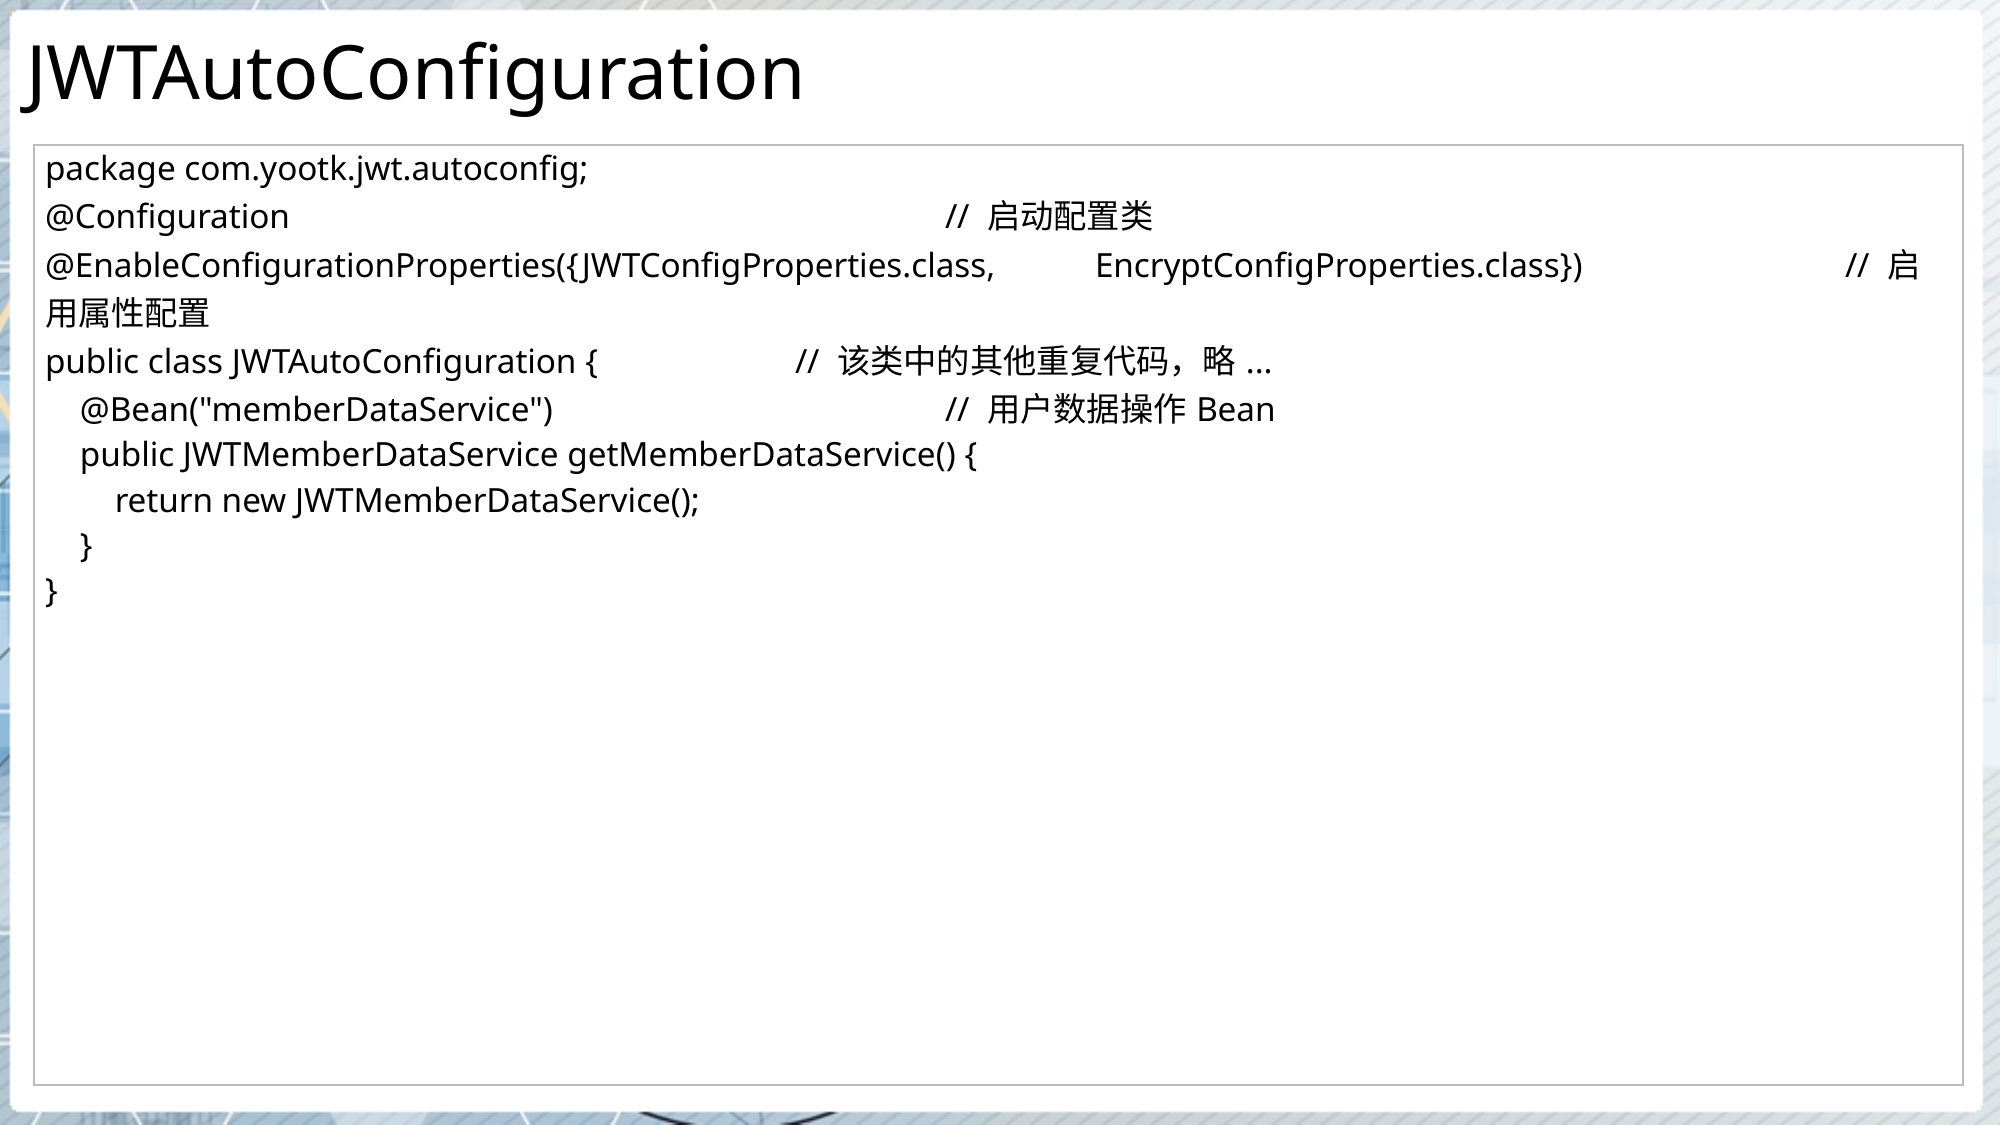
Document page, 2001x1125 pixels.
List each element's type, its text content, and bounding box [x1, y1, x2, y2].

title JWTAutoConfiguration [11, 11, 1983, 140]
picture [0, 0, 2000, 1125]
table_header package com.yootk.jwt.autoconfig; @Configuration // 启动配置类 @EnableConfigurationProperties({JWTConfigProperties.class, EncryptConfigProperties.class}) // 启用属性配置 public class JWTAutoConfiguration { // 该类中的其他重复代码，略... @Bean("memberDataService") // 用户数据操作Bean public JWTMemberDataService getMemberDataService() { return new JWTMemberDataService(); } } [35, 146, 1962, 1084]
